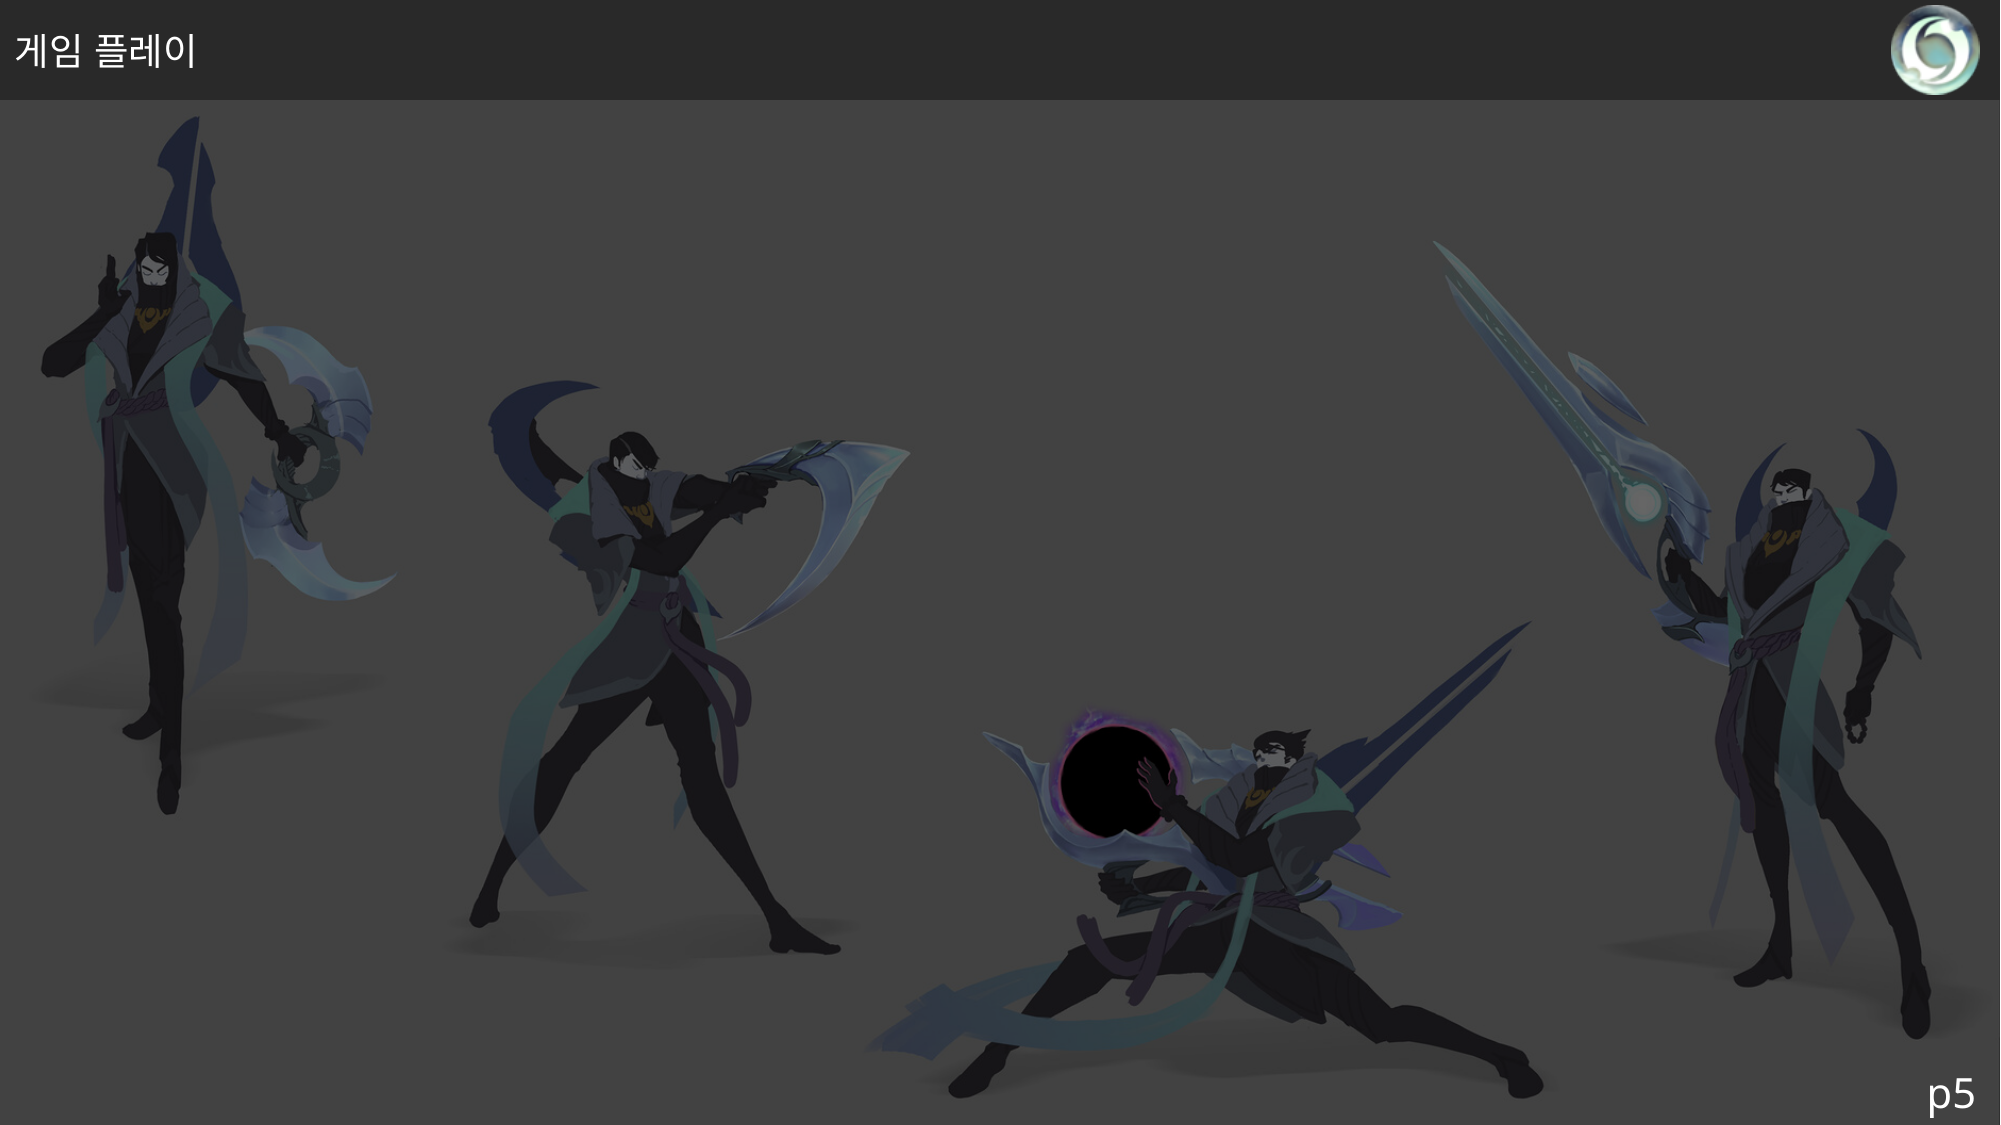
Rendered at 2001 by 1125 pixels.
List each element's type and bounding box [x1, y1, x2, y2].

text_box [0, 0, 2000, 1125]
